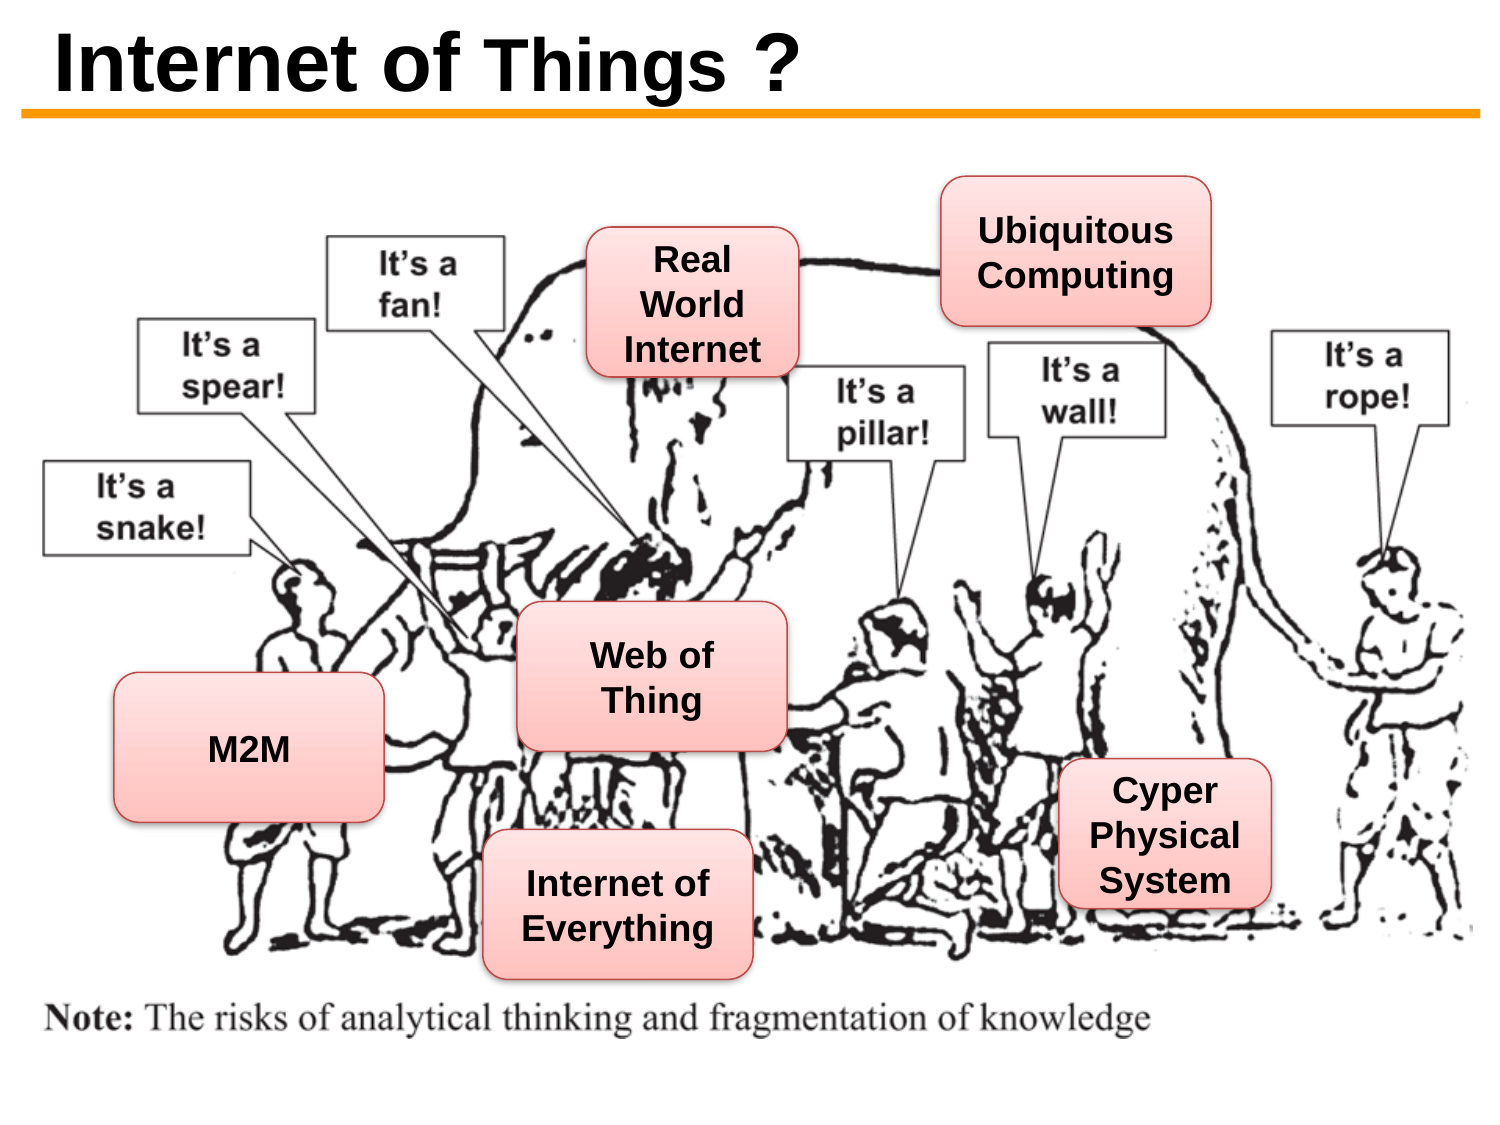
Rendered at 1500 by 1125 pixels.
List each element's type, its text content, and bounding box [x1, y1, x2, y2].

text_box Ubiquitous Computing [940, 175, 1212, 233]
text_box Real World Internet [594, 226, 792, 233]
title Internet of Things ? [37, 9, 1389, 106]
picture [42, 235, 1473, 1039]
